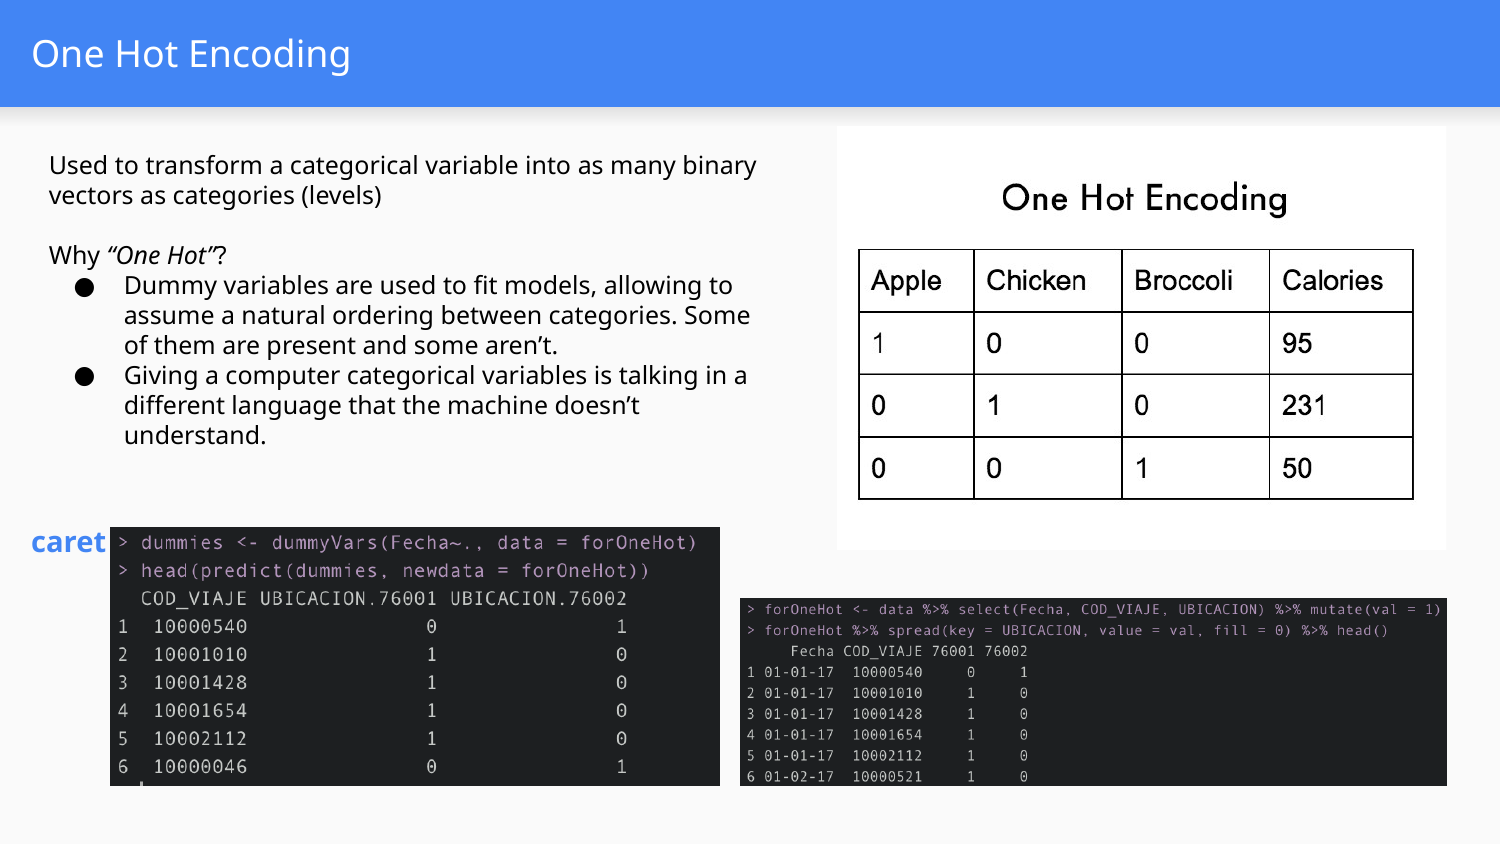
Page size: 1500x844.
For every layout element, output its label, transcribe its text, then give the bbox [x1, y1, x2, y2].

picture [836, 125, 1447, 551]
picture [740, 598, 1447, 786]
text_box Used to transform a categorical variable into as many binary vectors as categories (levels) Why “One Hot”? Dummy variables are used to fit models, allowing to assume a natural ordering between categories. Some of them are present and some aren’t. Giving a computer categorical variables is talking in a different language that the machine doesn’t understand. [33, 134, 781, 559]
picture [109, 526, 720, 786]
title One Hot Encoding [16, 2, 1464, 102]
text_box caret [16, 497, 228, 585]
